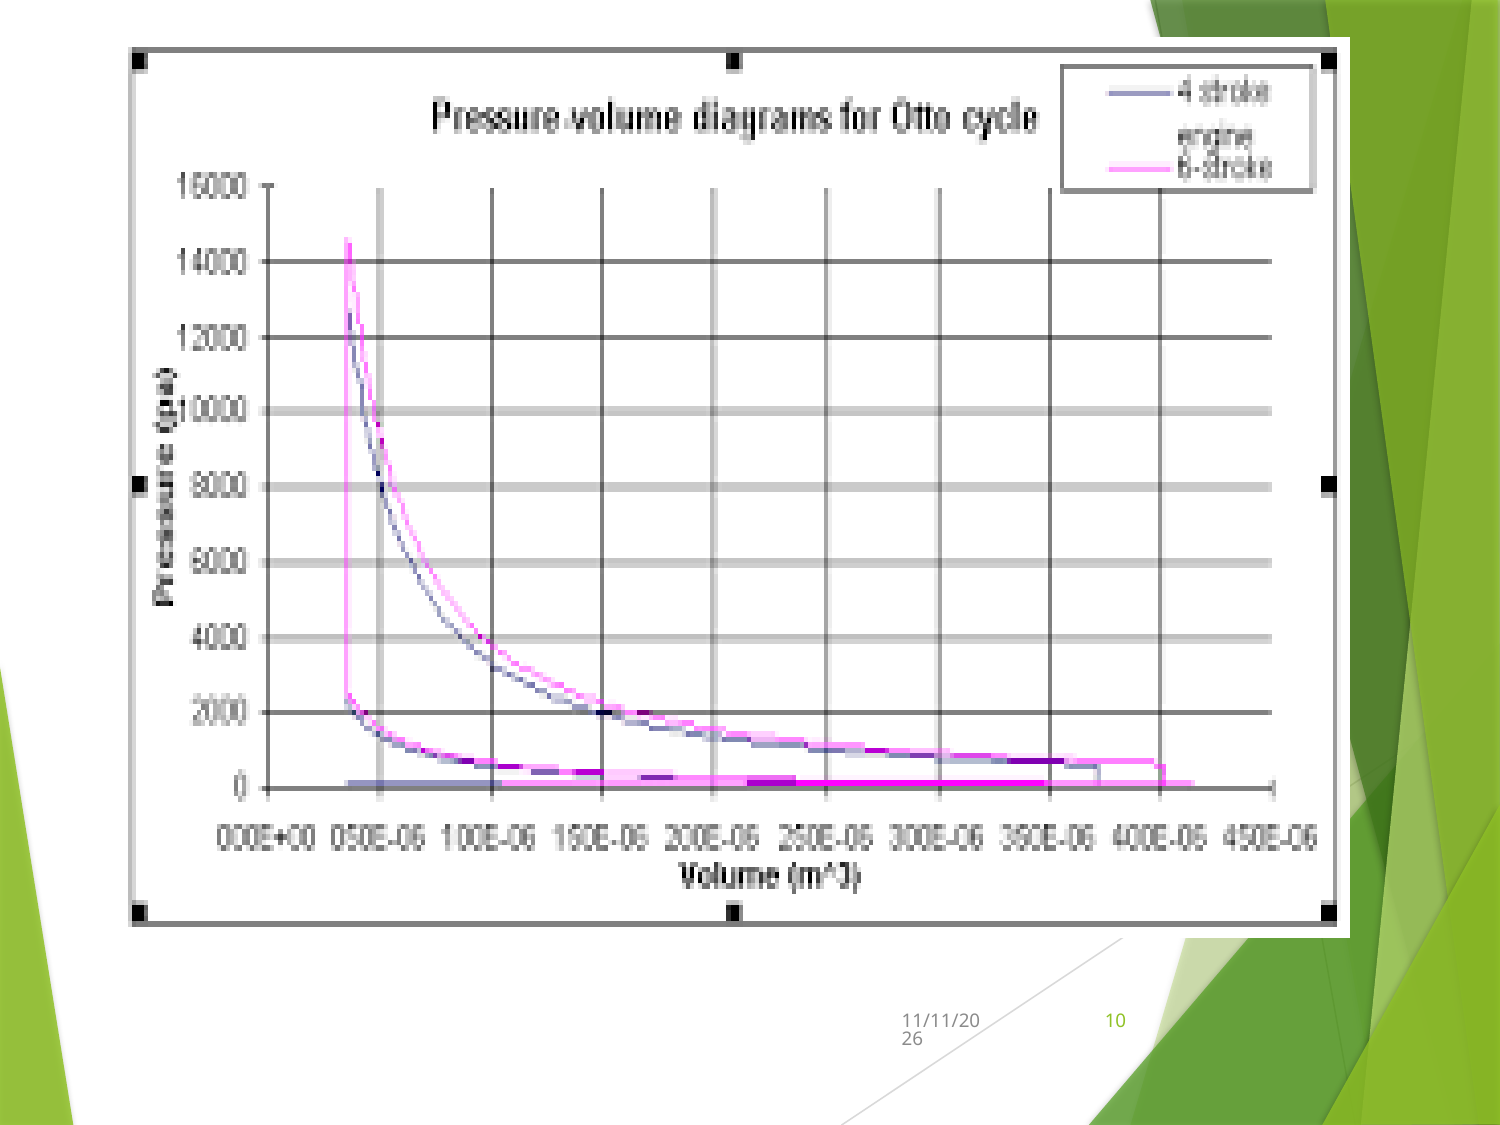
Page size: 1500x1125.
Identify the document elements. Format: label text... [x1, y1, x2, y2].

slide_number 10 [1057, 991, 1142, 1051]
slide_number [886, 991, 999, 1051]
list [111, 36, 1351, 938]
